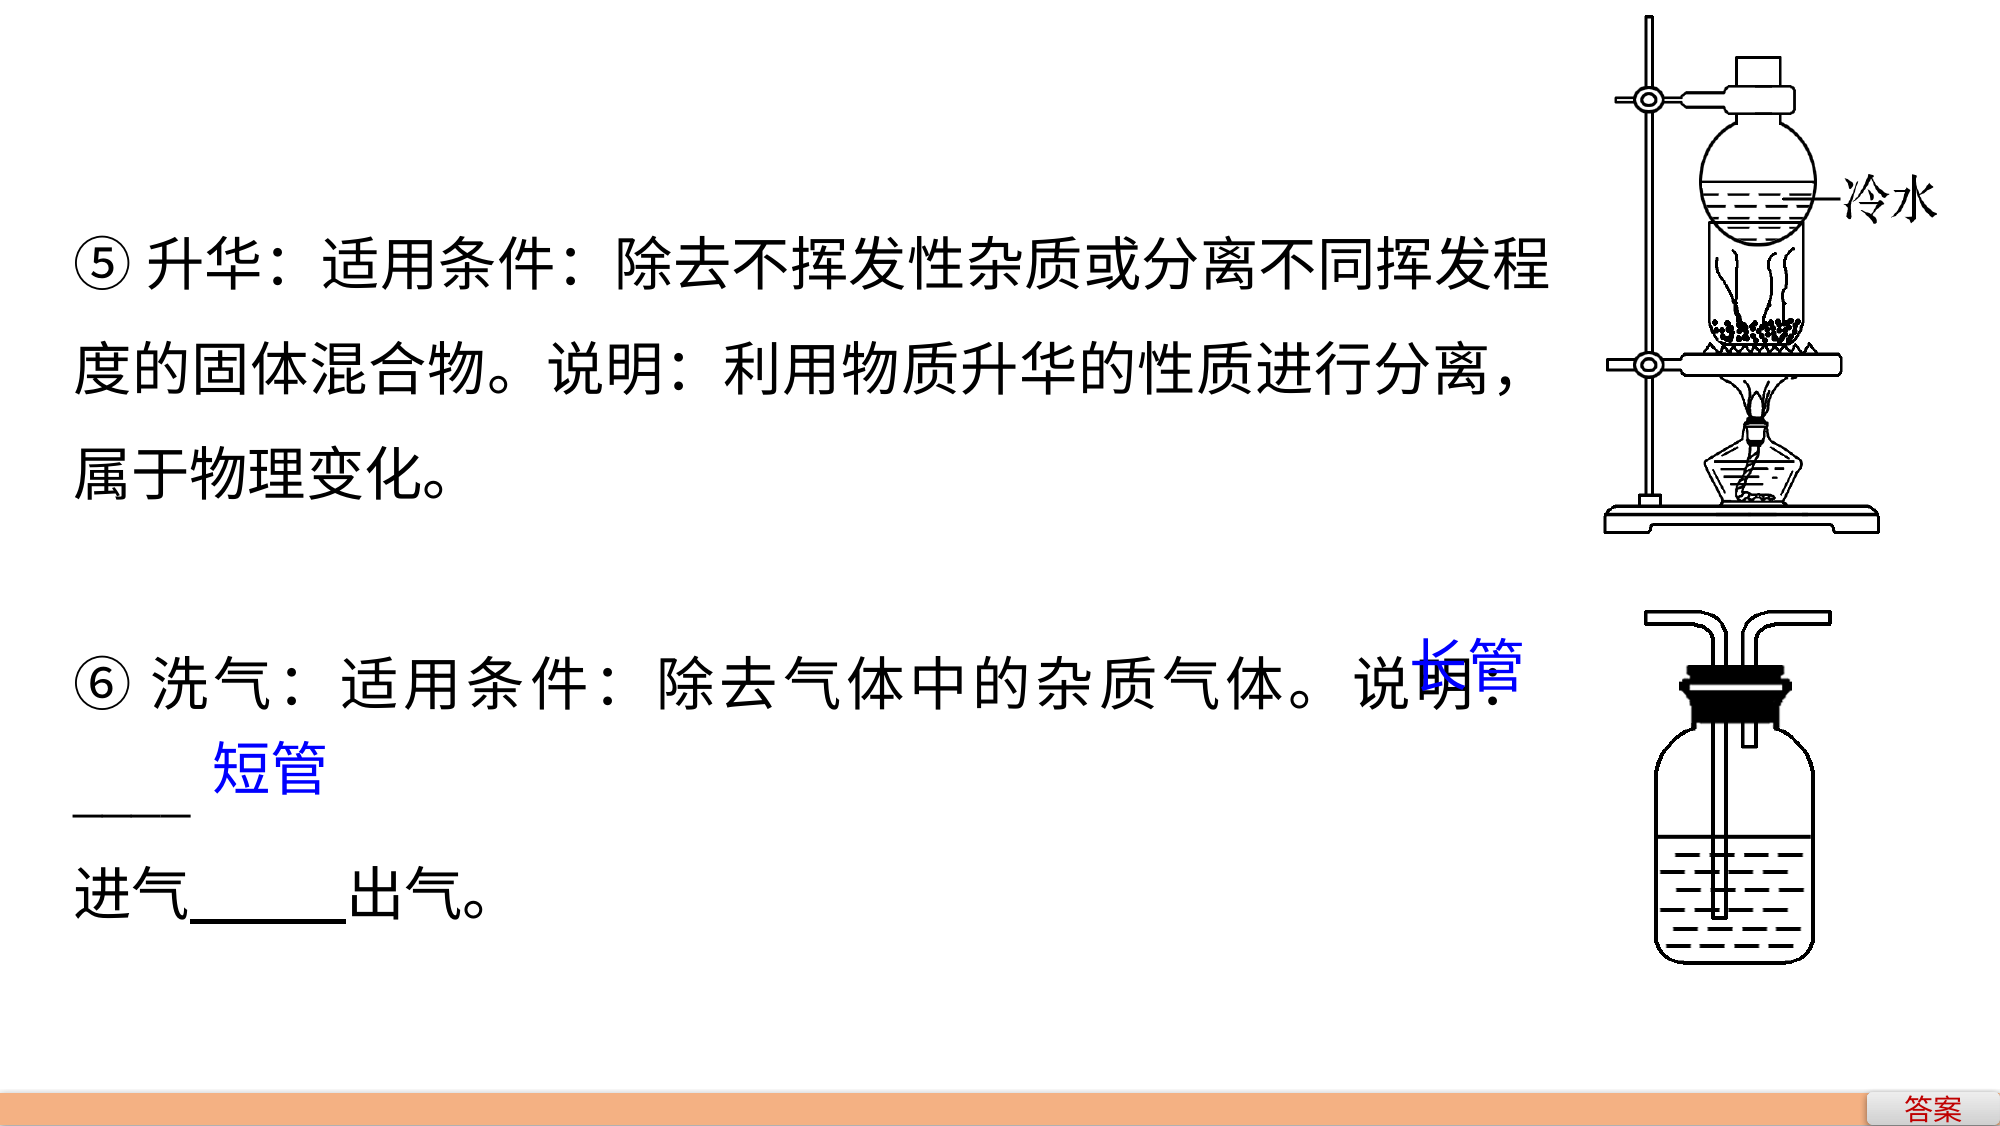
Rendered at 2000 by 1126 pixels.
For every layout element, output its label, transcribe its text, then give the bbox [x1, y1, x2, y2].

picture [1623, 594, 1867, 980]
text_box 长管 [1394, 621, 1541, 707]
text_box ⑤升华：适用条件：除去不挥发性杂质或分离不同挥发程度的固体混合物。说明：利用物质升华的性质进行分离，属于物理变化。 ⑥洗气：适用条件：除去气体中的杂质气体。说明：____ 进气 出气。 [58, 184, 1567, 934]
text_box 答案 [1866, 1091, 2000, 1126]
text_box 短管 [197, 724, 345, 810]
picture [1576, 7, 1937, 543]
text_box [0, 1092, 1866, 1126]
